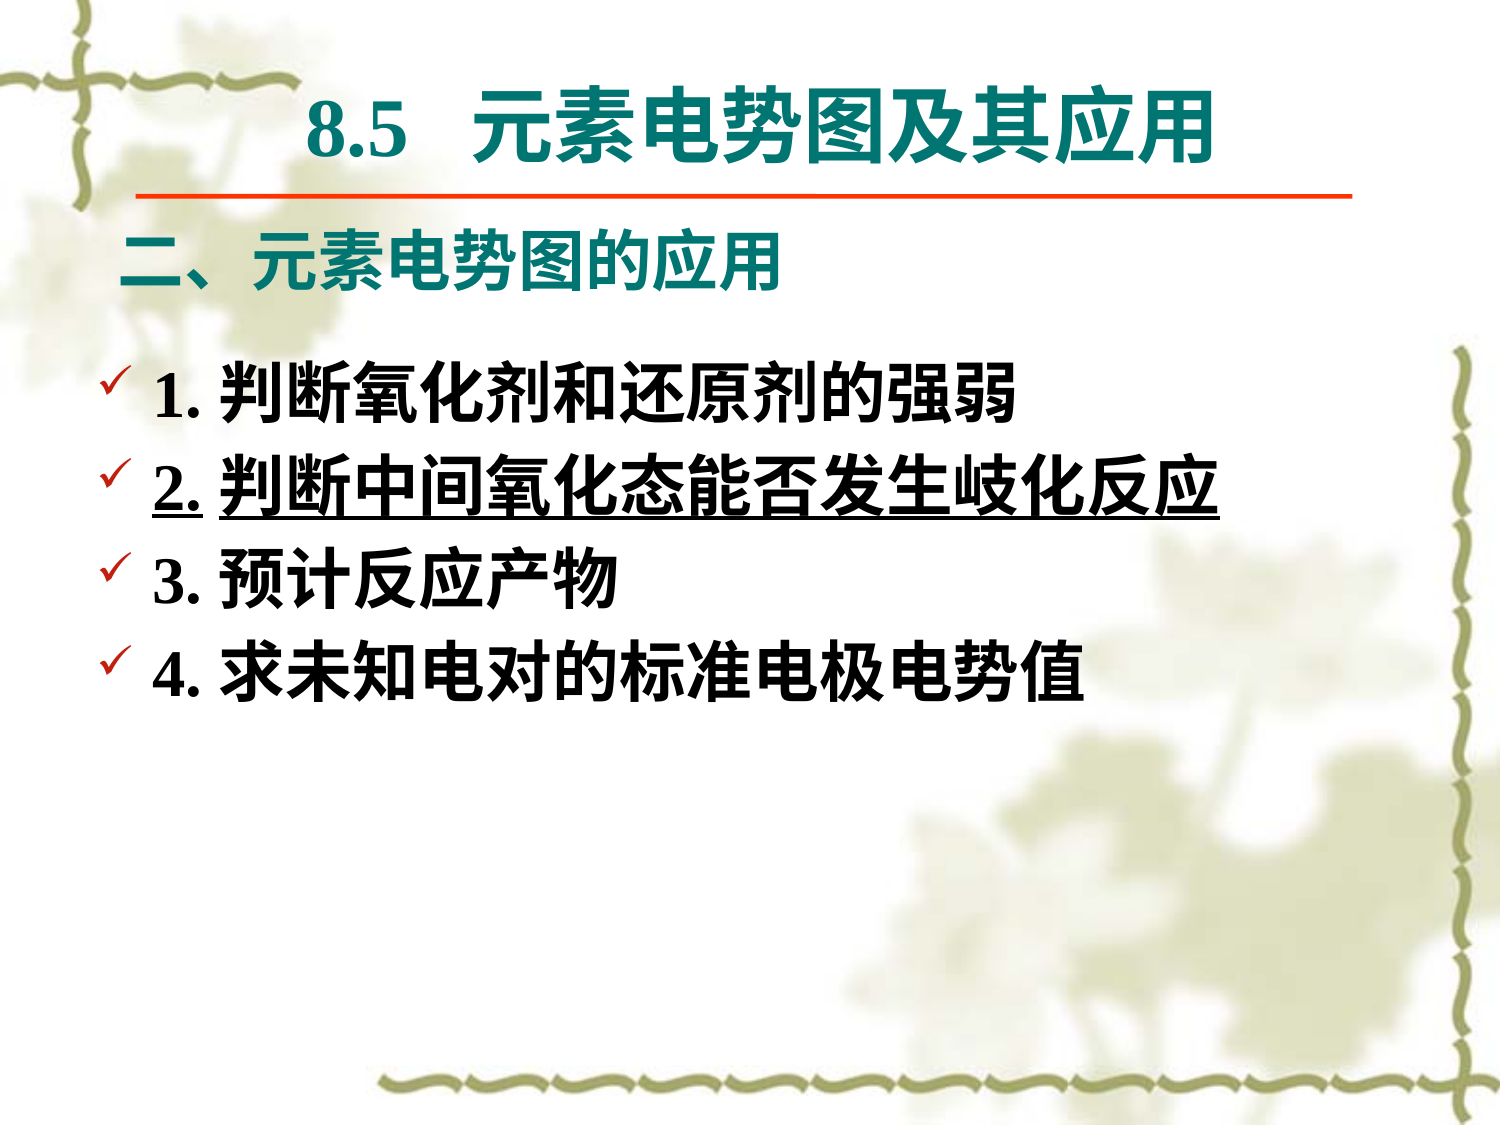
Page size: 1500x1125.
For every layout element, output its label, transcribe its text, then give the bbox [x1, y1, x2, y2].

text_box 8.5 元素电势图及其应用 [124, 69, 1400, 177]
list 1.判断氧化剂和还原剂的强弱 2.判断中间氧化态能否发生岐化反应 3.预计反应产物 4.求未知电对的标准电极电势值 [81, 342, 1370, 993]
picture [0, 0, 1500, 1125]
title 二、元素电势图的应用 [102, 214, 1430, 302]
